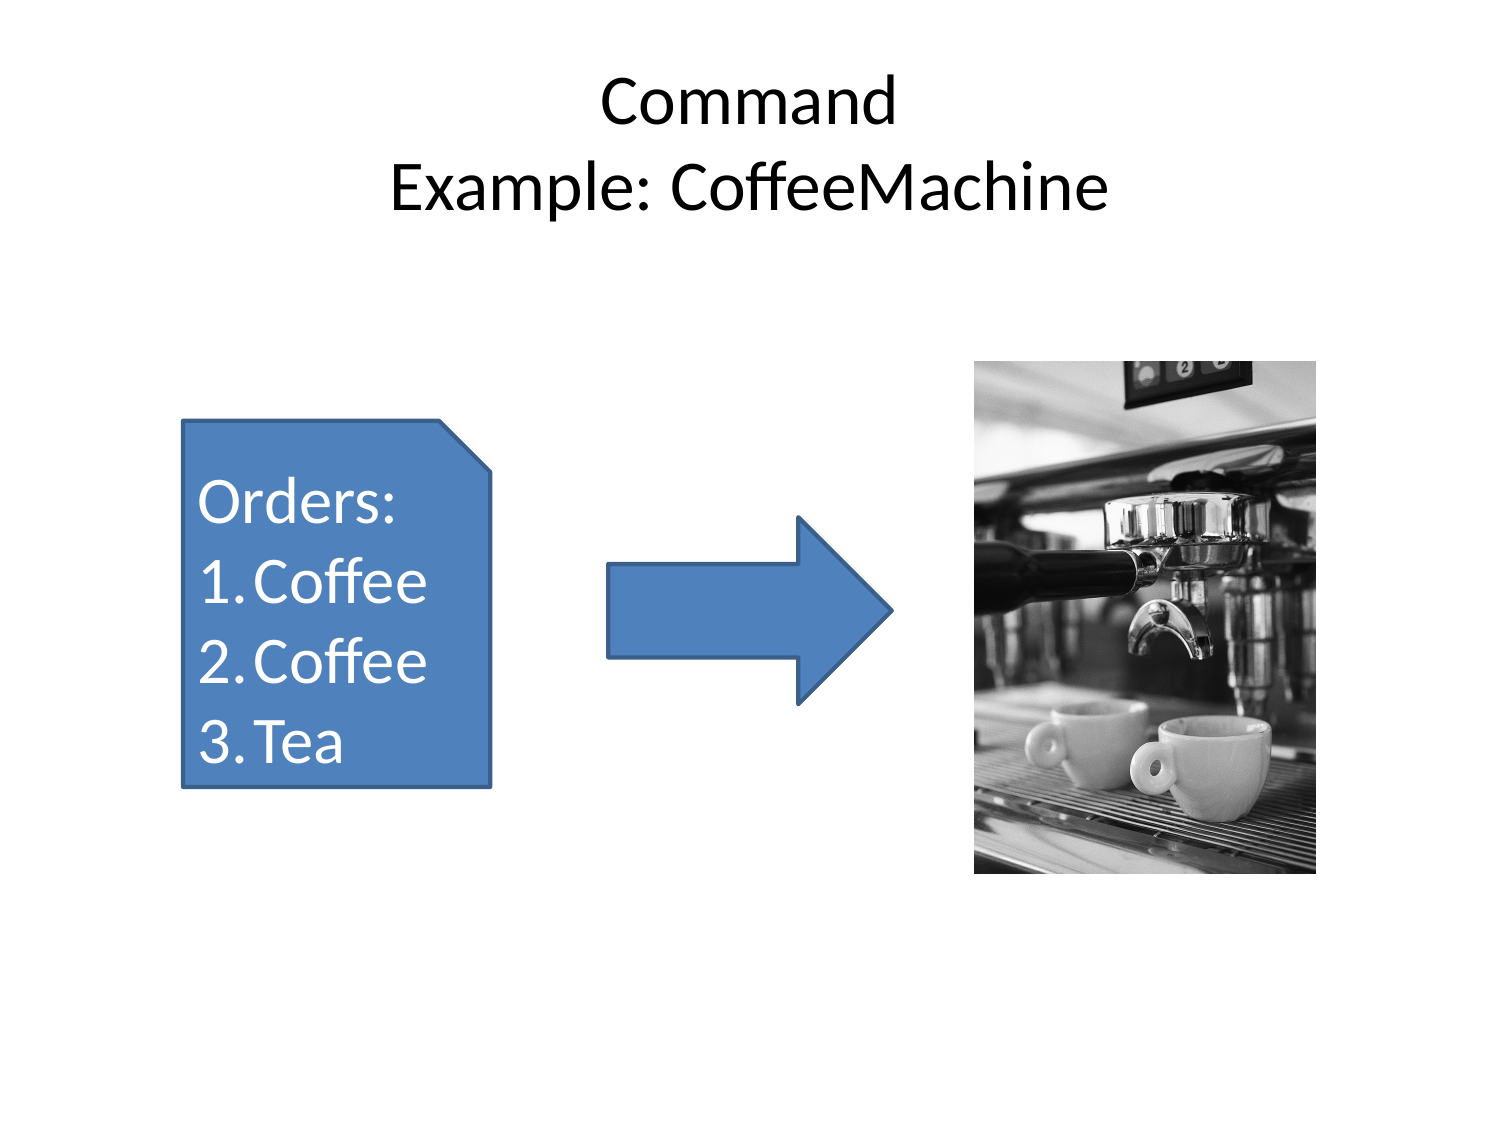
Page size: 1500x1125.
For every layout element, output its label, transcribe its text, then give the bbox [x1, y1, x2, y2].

title Command Example: CoffeeMachine [75, 45, 1425, 233]
text_box [606, 515, 894, 707]
text_box Orders: Coffee Coffee Tea [180, 418, 493, 790]
picture [974, 361, 1317, 874]
